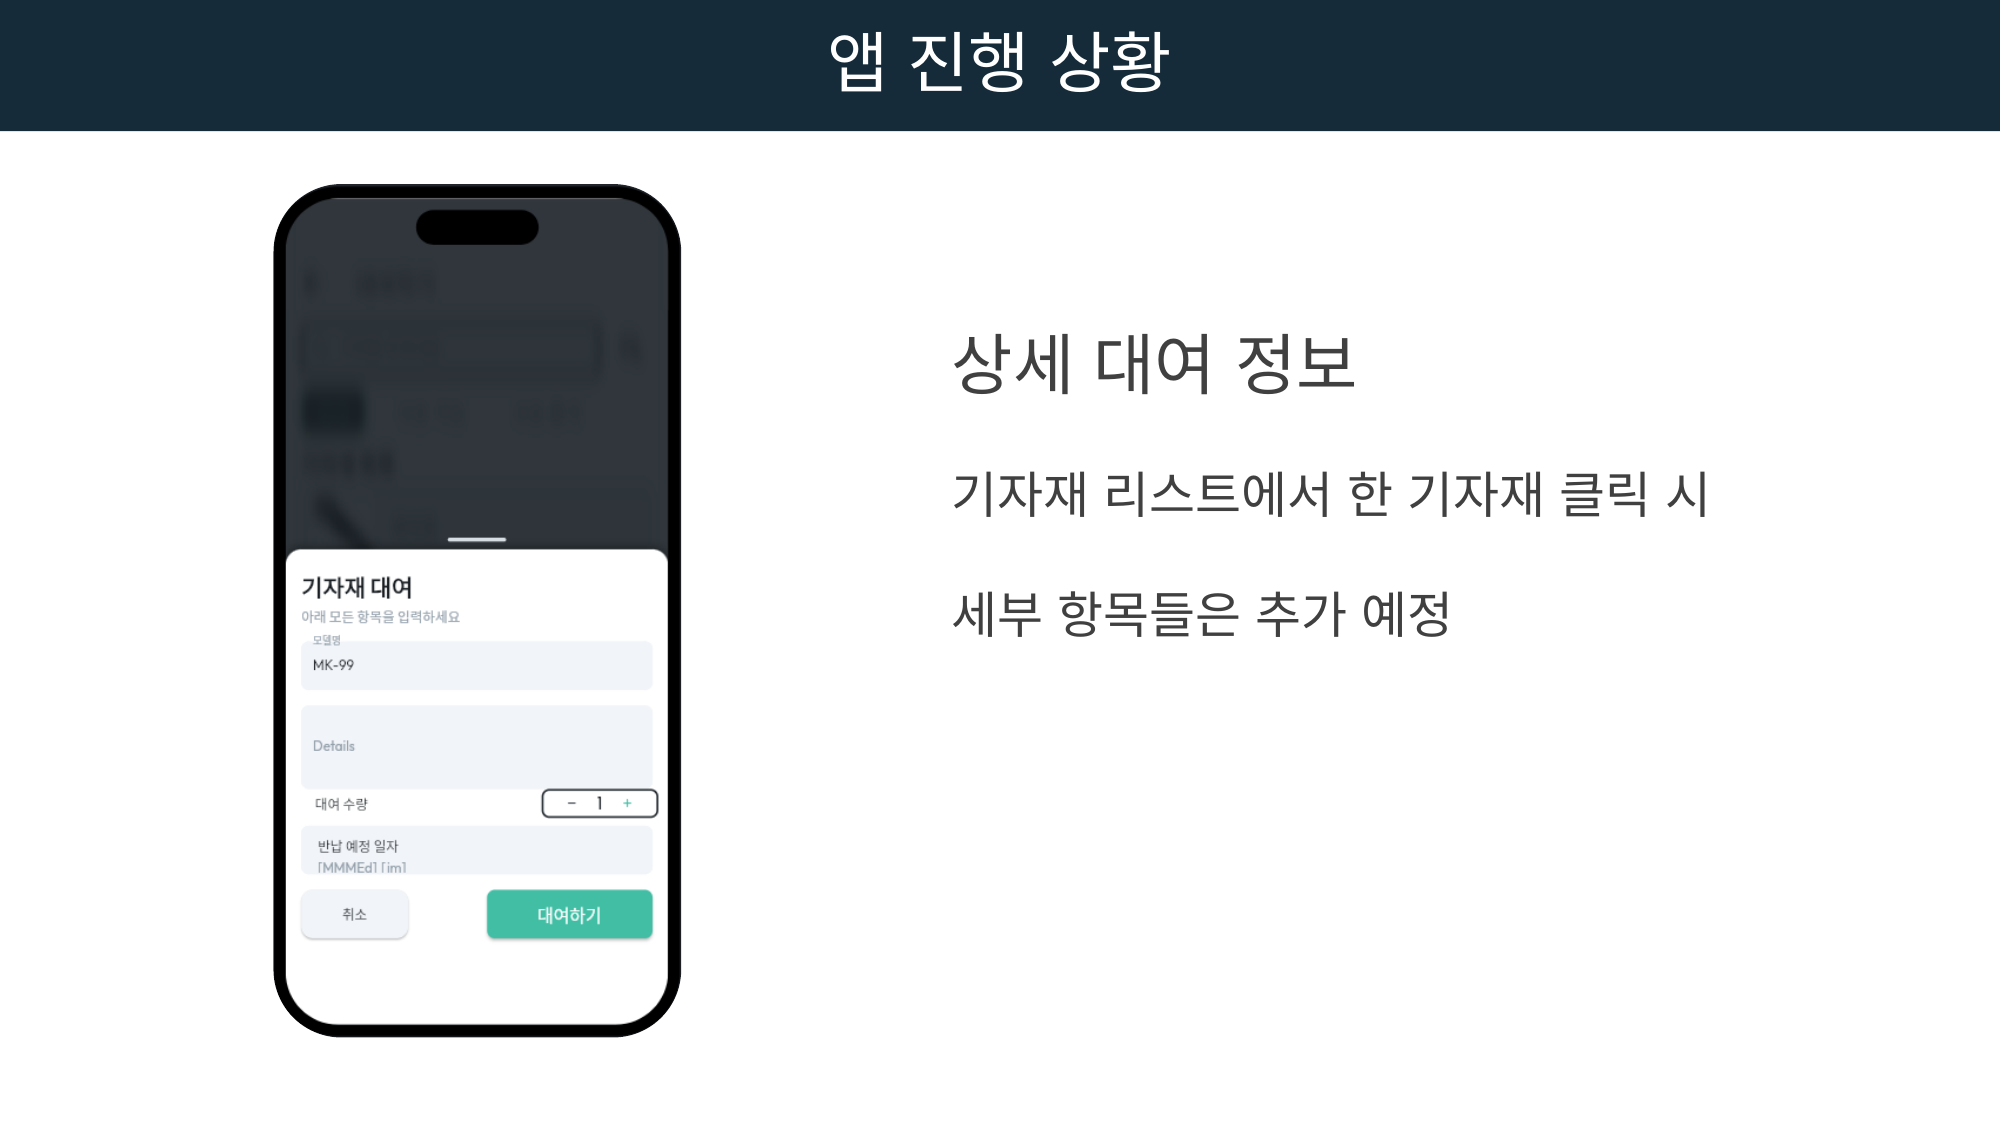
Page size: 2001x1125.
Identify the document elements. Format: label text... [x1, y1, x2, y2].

text_box 앱 진행 상황 [812, 13, 1188, 109]
text_box [0, 0, 2000, 132]
picture [273, 184, 682, 1038]
text_box 상세 대여 정보 기자재 리스트에서 한 기자재 클릭 시 세부 항목들은 추가 예정 [936, 315, 1903, 651]
